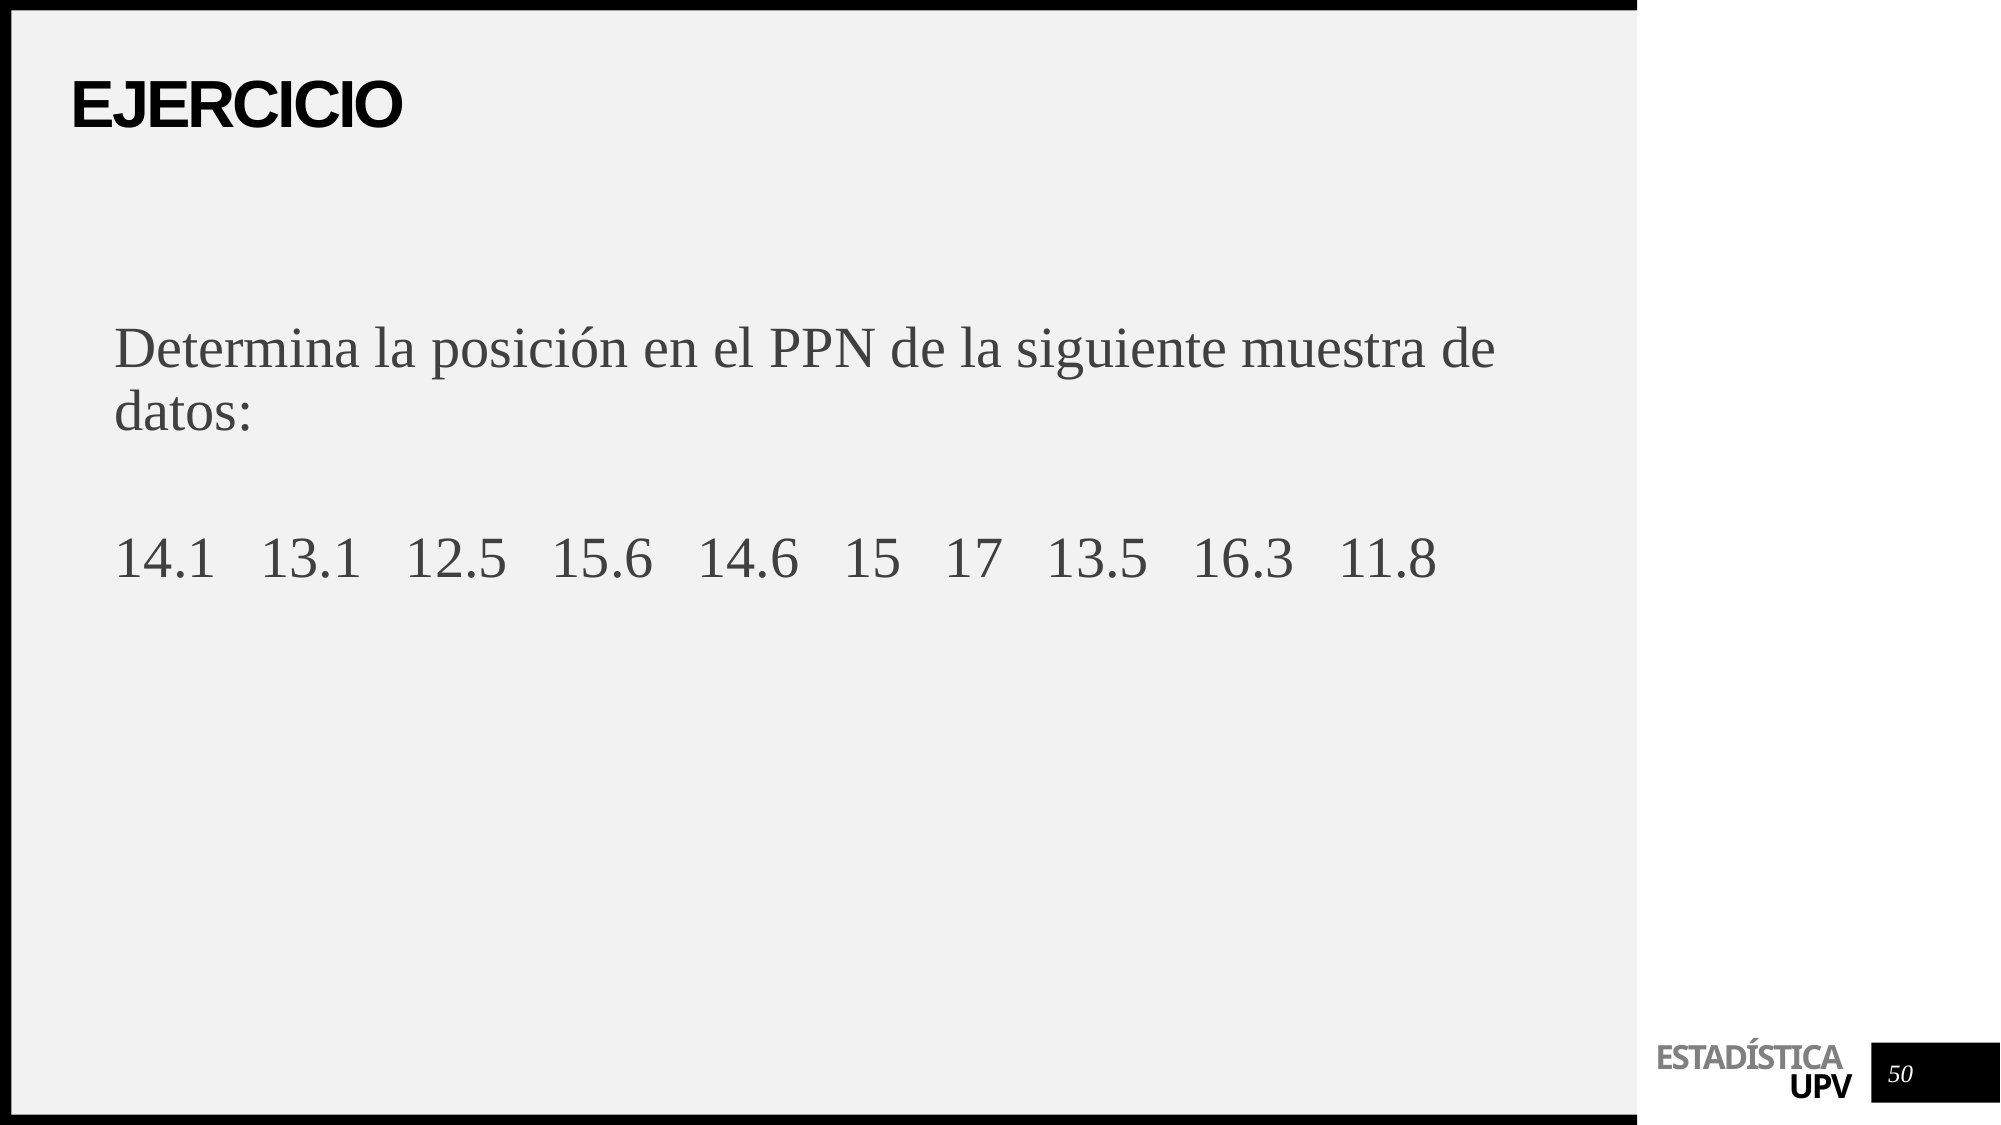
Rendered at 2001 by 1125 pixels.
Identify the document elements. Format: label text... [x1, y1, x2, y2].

title ejercicio [70, 70, 1580, 142]
slide_number 50 [1877, 1050, 1924, 1096]
list Determina la posición en el PPN de la siguiente muestra de datos: 14.1 13.1 12.5 15.6 14.6 15 17 13.5 16.3 11.8 [70, 317, 1580, 1016]
text_box [975, 537, 1025, 588]
